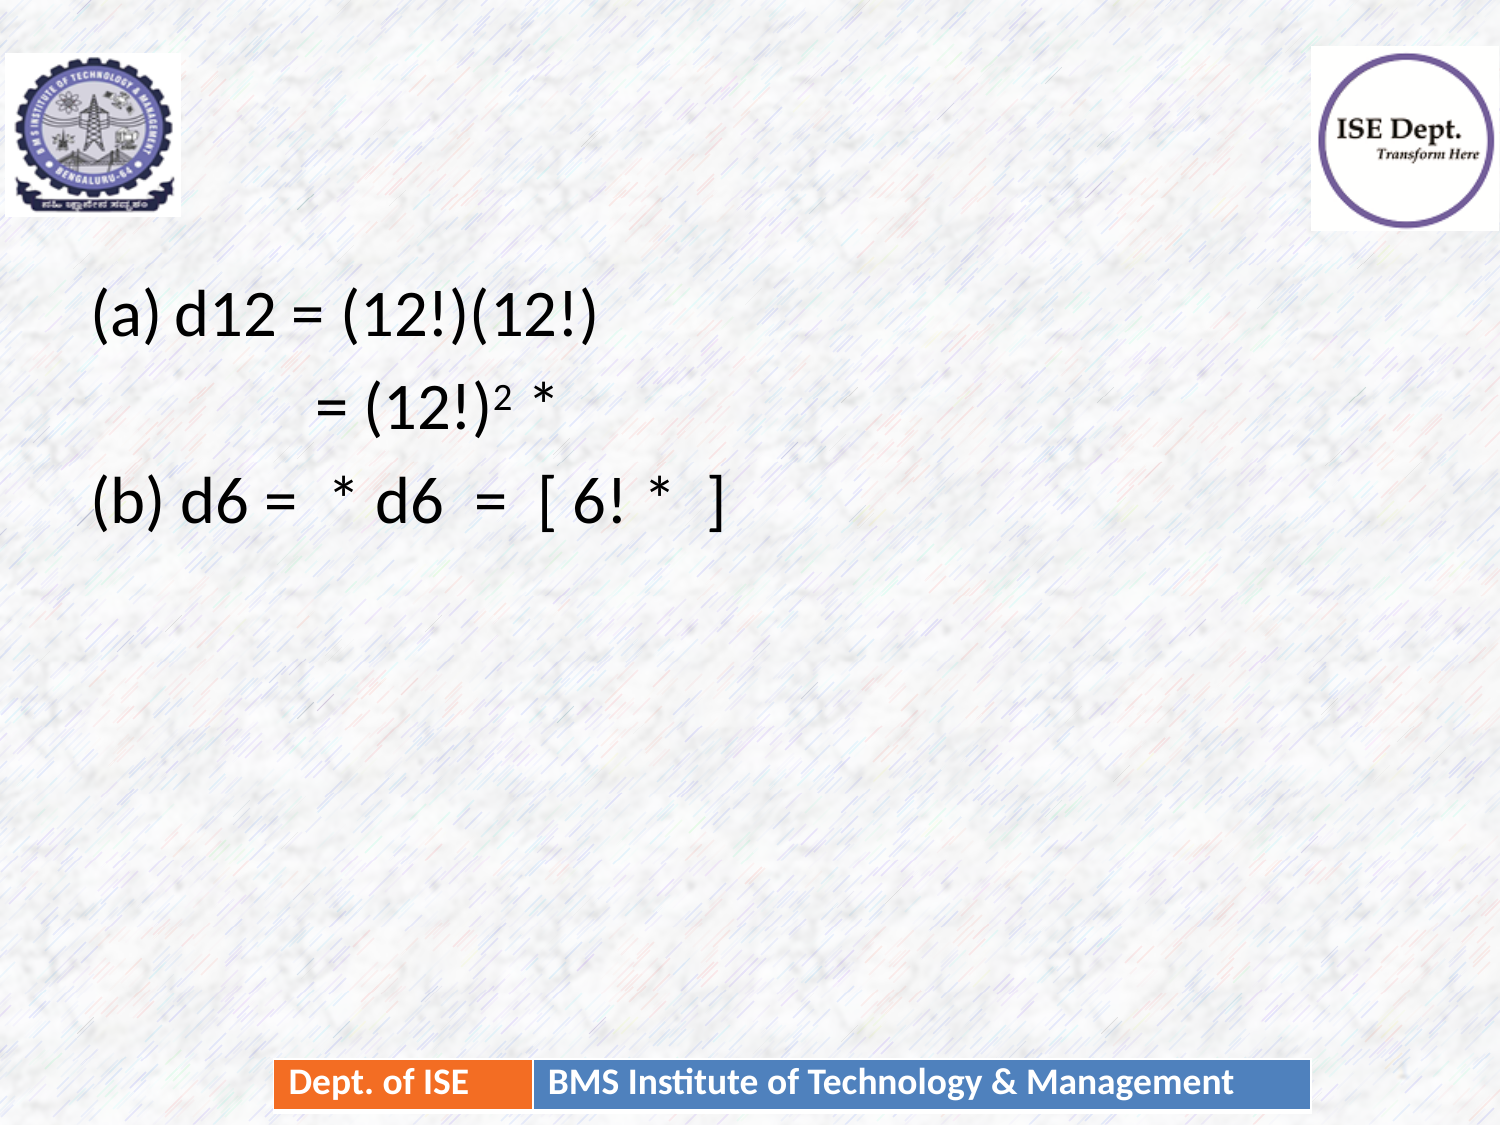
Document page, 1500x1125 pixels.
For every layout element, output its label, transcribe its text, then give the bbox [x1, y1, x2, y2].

slide_number 12 [1074, 1042, 1425, 1103]
picture [0, 0, 1500, 1125]
